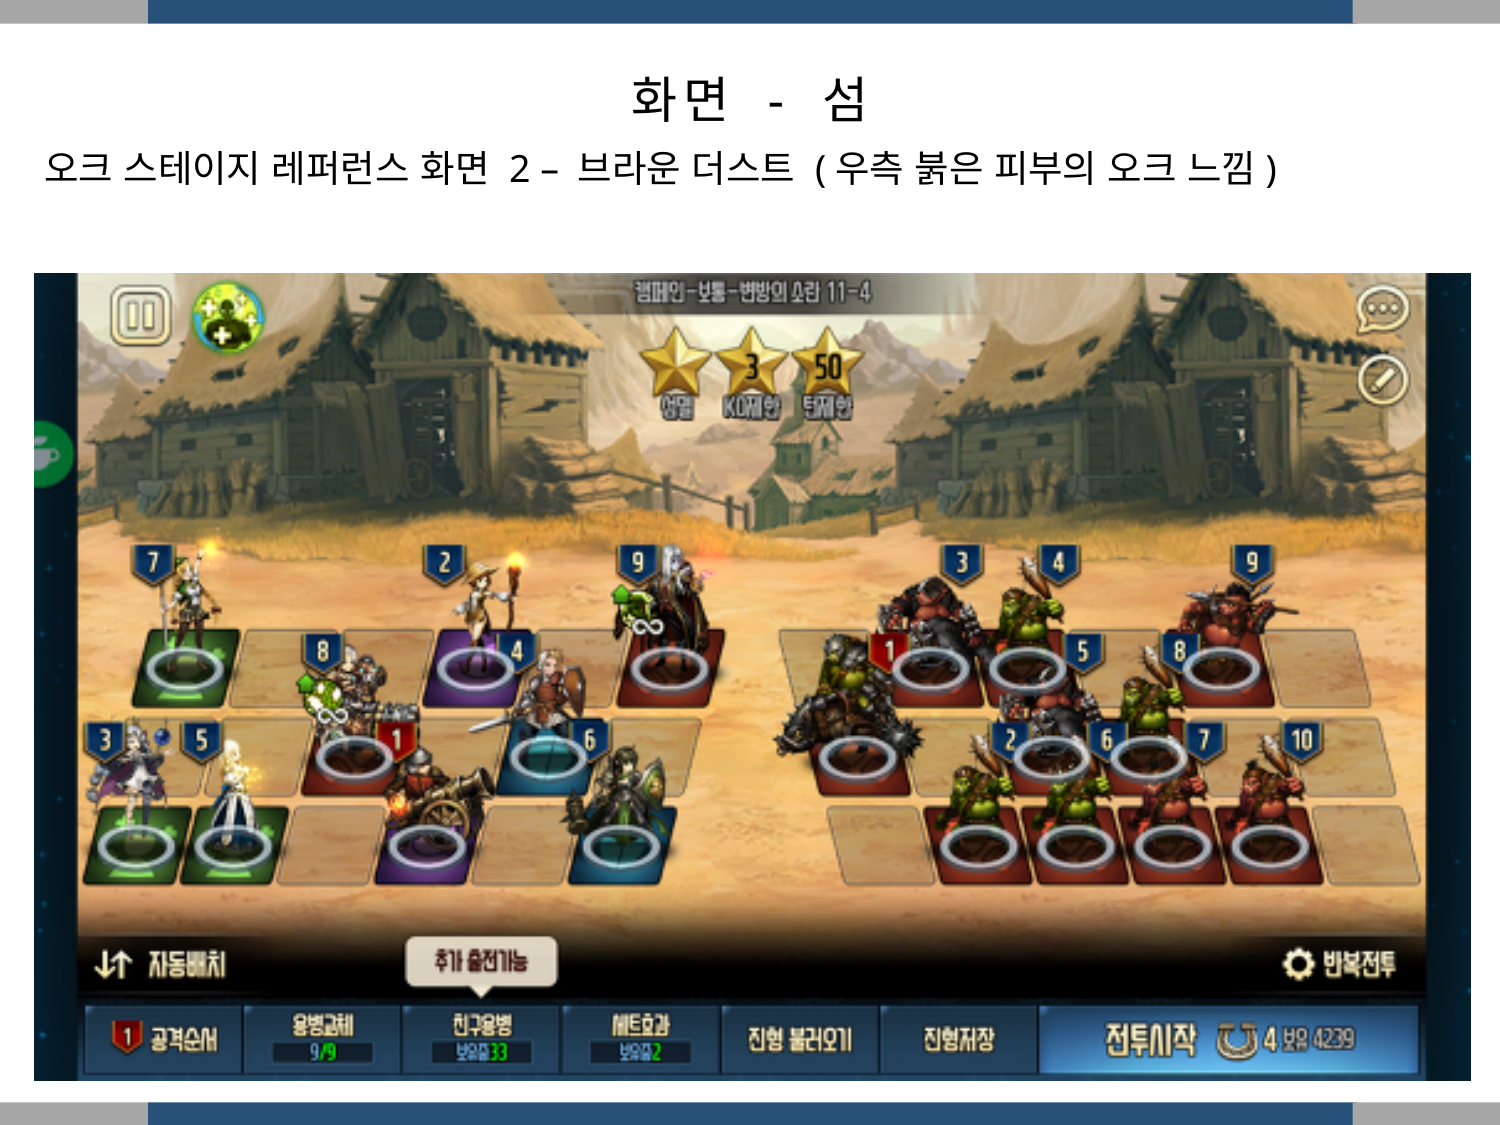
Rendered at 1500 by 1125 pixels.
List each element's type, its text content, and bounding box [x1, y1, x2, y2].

picture [34, 273, 1471, 1081]
text_box 오크 스테이지 레퍼런스 화면 2 – 브라운 더스트 (우측 붉은 피부의 오크 느낌) [29, 137, 1471, 197]
text_box 화면 - 섬 [436, 61, 1063, 137]
